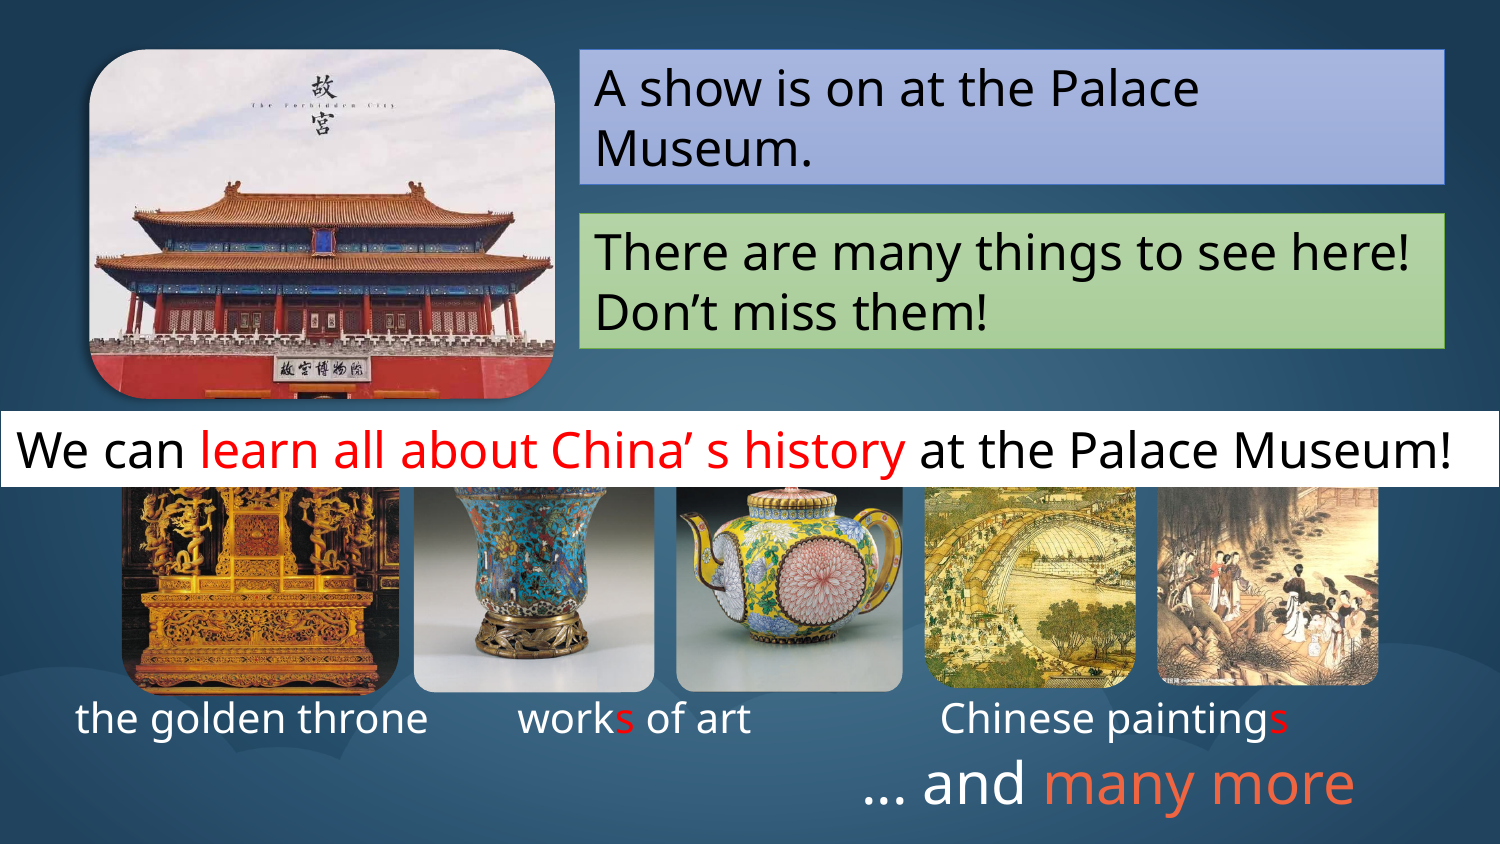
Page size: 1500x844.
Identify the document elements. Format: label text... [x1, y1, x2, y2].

picture [0, 0, 1500, 844]
text_box We can learn all about China’ s history at the Palace Museum! [1, 411, 1499, 487]
text_box works of art [502, 684, 878, 749]
text_box There are many things to see here! Don’t miss them! [579, 213, 1445, 349]
text_box the golden throne [60, 684, 502, 749]
text_box ... and many more [846, 739, 1500, 824]
text_box Chinese paintings [924, 684, 1408, 739]
text_box A show is on at the Palace Museum. [579, 49, 1445, 185]
